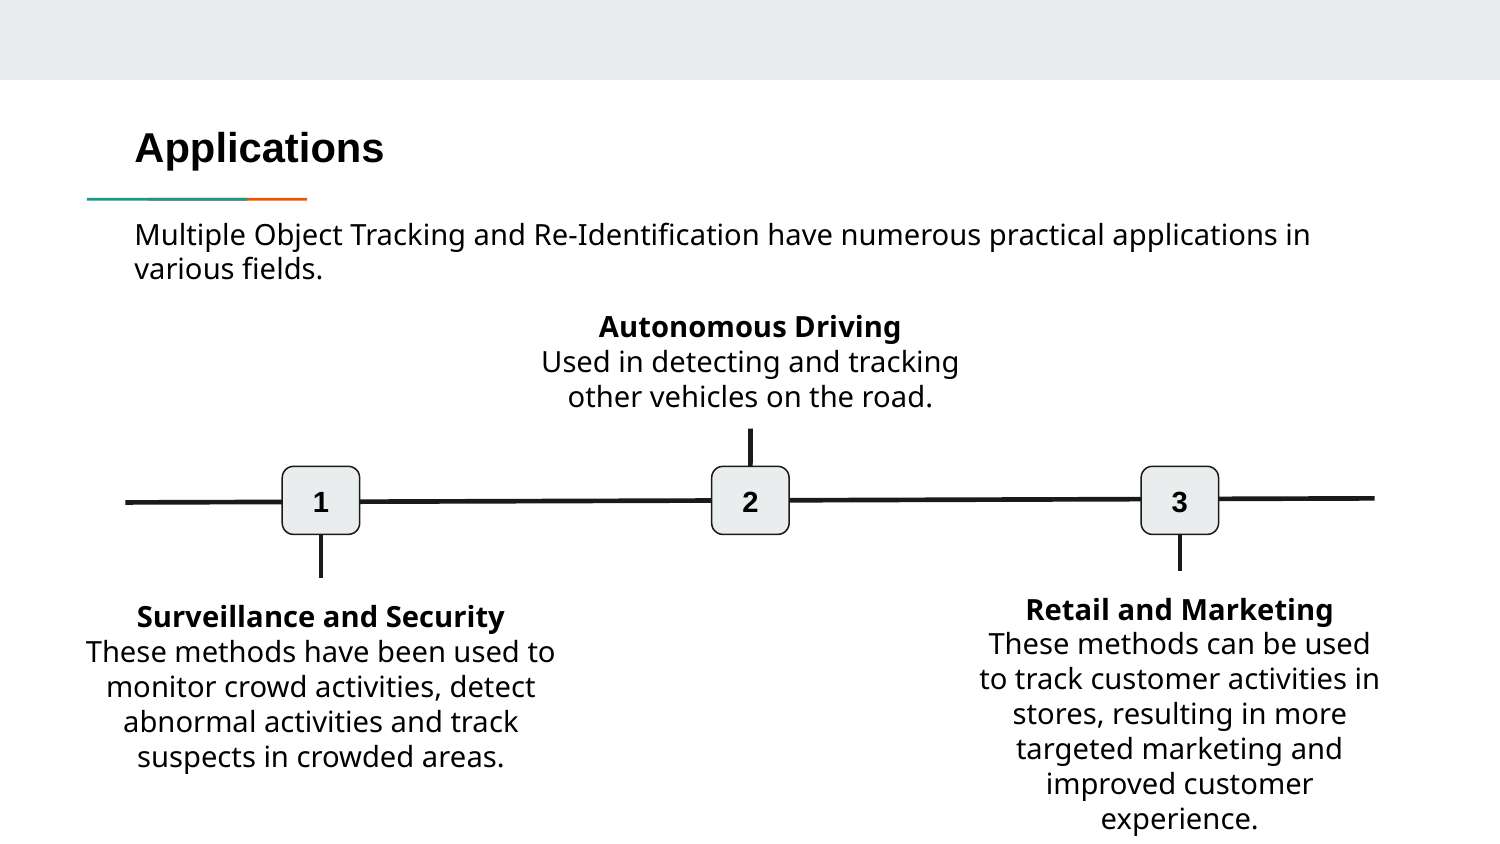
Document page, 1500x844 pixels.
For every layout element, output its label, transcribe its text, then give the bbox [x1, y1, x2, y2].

text_box Surveillance and Security These methods have been used to monitor crowd activities, detect abnormal activities and track suspects in crowded areas. [64, 577, 578, 788]
text_box Retail and Marketing These methods can be used to track customer activities in stores, resulting in more targeted marketing and improved customer experience. [959, 570, 1401, 844]
text_box 3 [1141, 466, 1219, 496]
text_box 2 [711, 466, 790, 496]
text_box Multiple Object Tracking and Re-Identification have numerous practical applications in various fields. [119, 200, 1381, 301]
text_box 1 [282, 511, 360, 535]
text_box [125, 498, 1375, 503]
text_box 1 [282, 466, 360, 496]
text_box 3 [1141, 511, 1219, 535]
text_box 2 [711, 511, 790, 535]
text_box Autonomous Driving Used in detecting and tracking other vehicles on the road. [513, 288, 988, 429]
title Applications [119, 98, 1381, 186]
